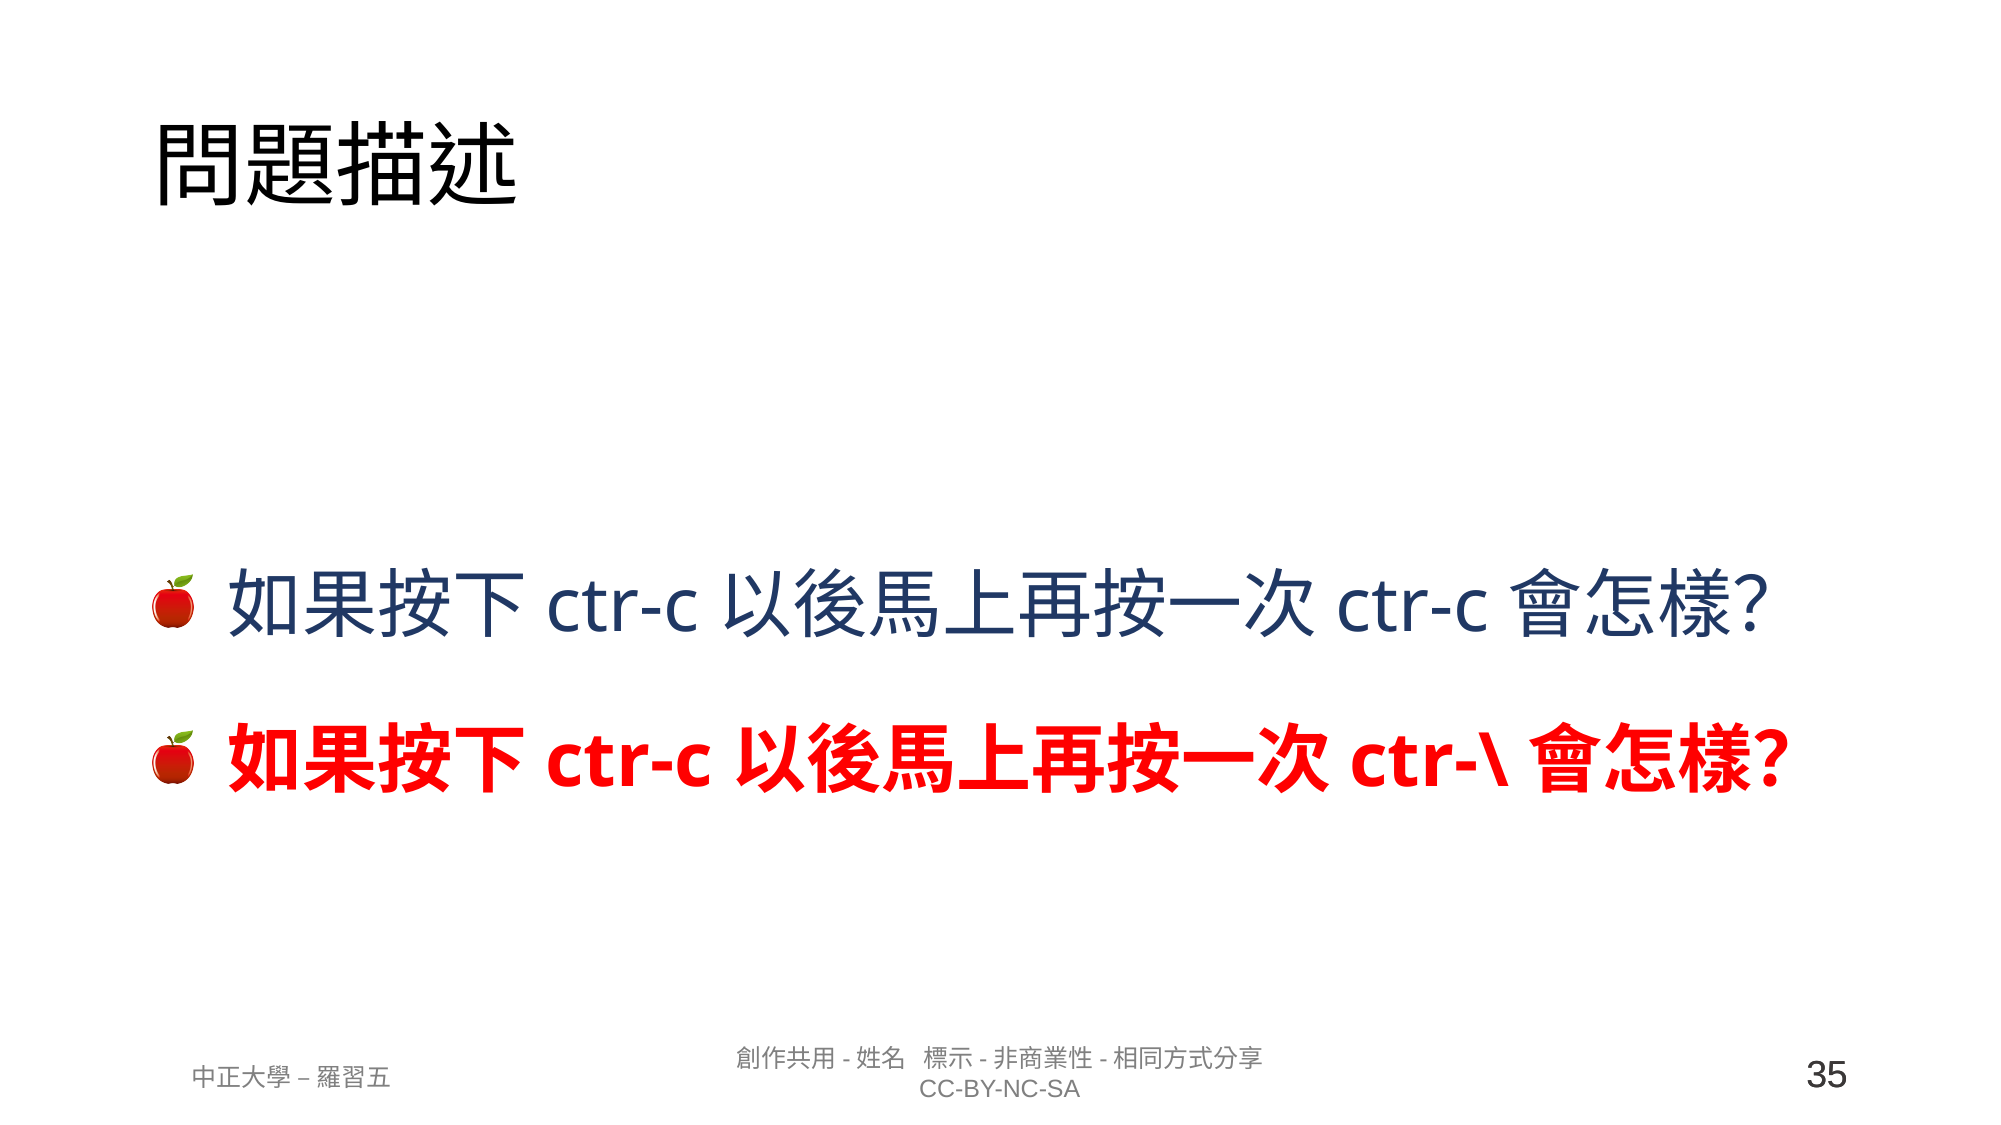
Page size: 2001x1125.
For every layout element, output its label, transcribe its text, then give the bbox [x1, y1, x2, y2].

list 如果按下ctr-c以後馬上再按一次ctr-c會怎樣？ 如果按下ctr-c以後馬上再按一次ctr-\會怎樣？ [137, 299, 1863, 1014]
title 問題描述 [137, 59, 1863, 278]
picture [152, 730, 205, 784]
picture [152, 574, 205, 628]
